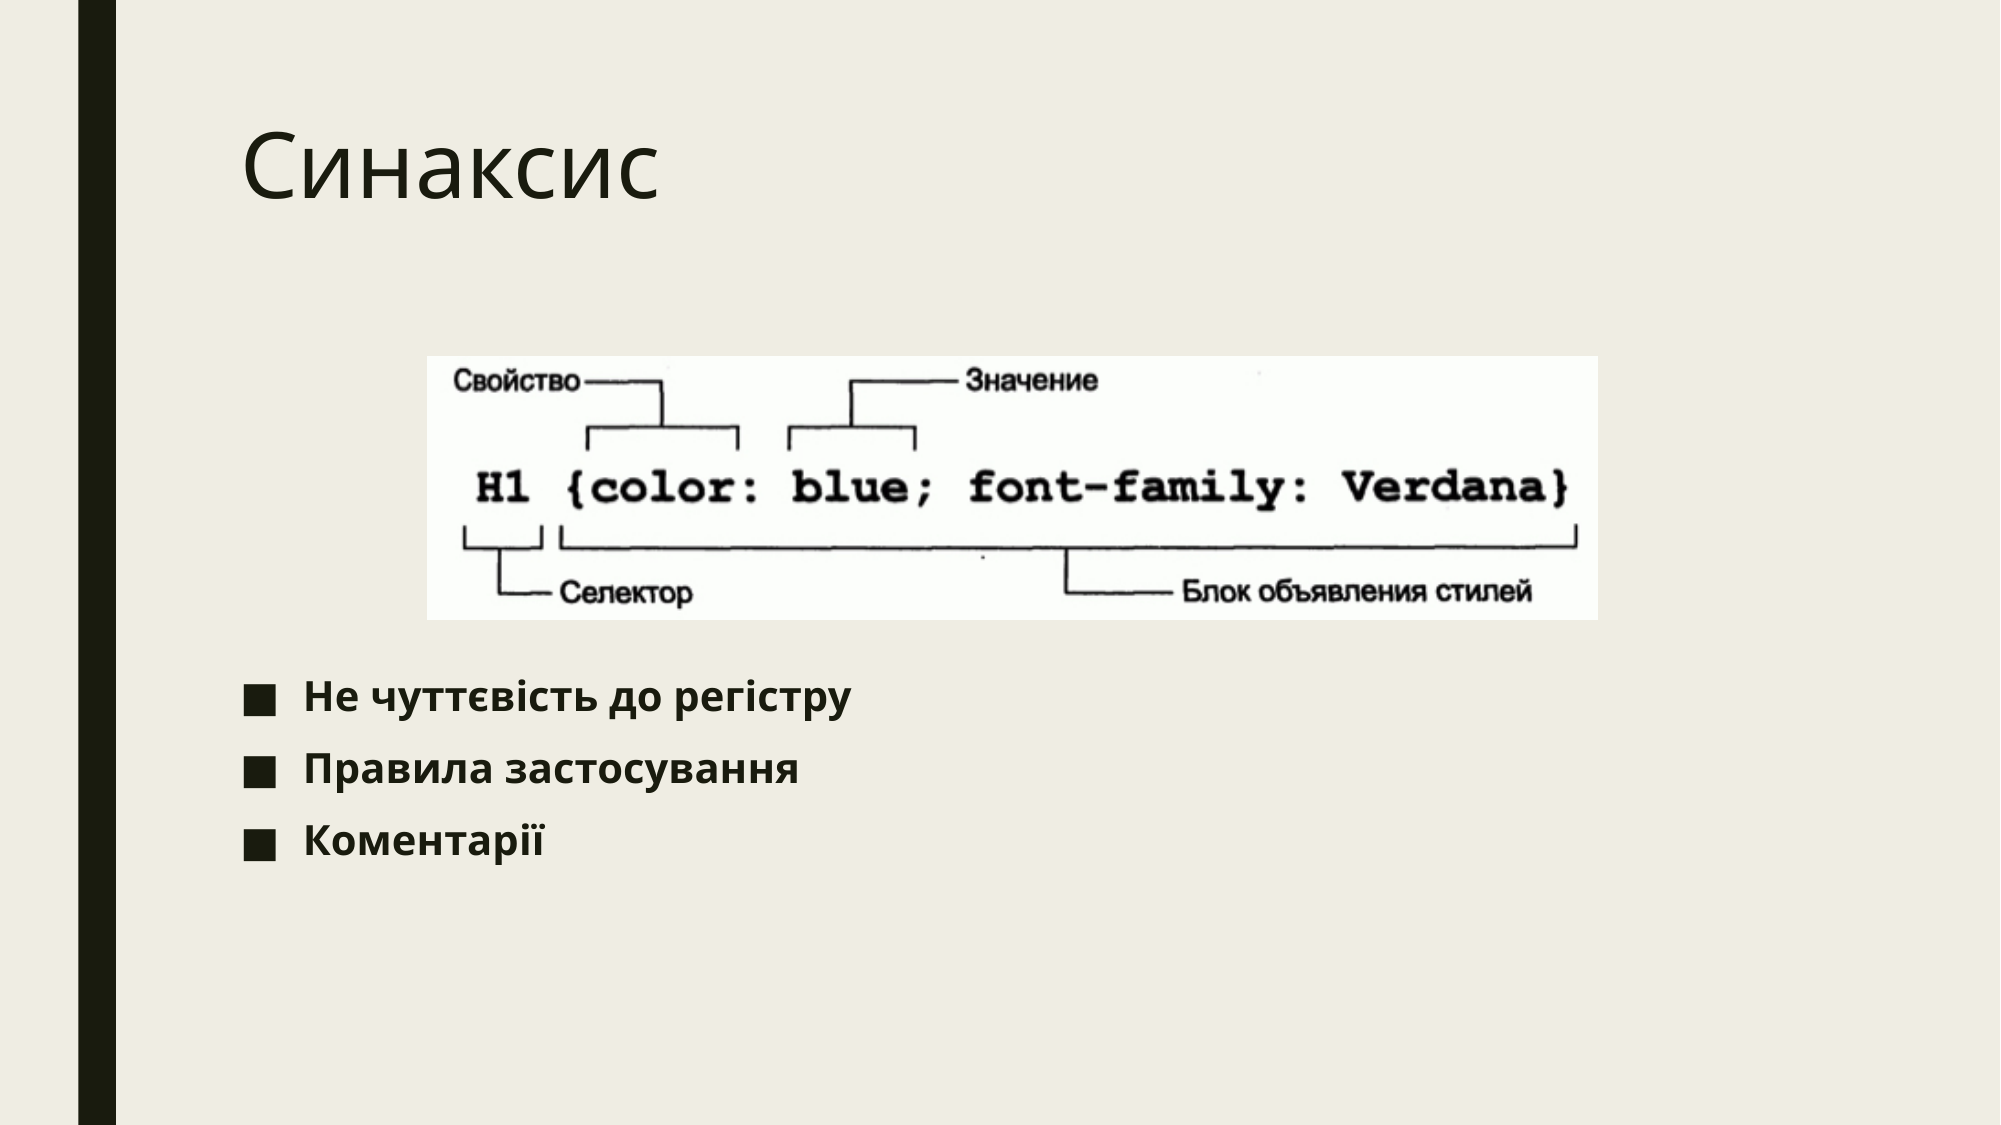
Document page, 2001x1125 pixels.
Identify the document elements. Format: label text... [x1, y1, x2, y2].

list Не чуттєвість до регістру Правила застосування Коментарії [225, 375, 1800, 1020]
title Синаксис [225, 112, 1800, 357]
picture [427, 356, 1598, 620]
